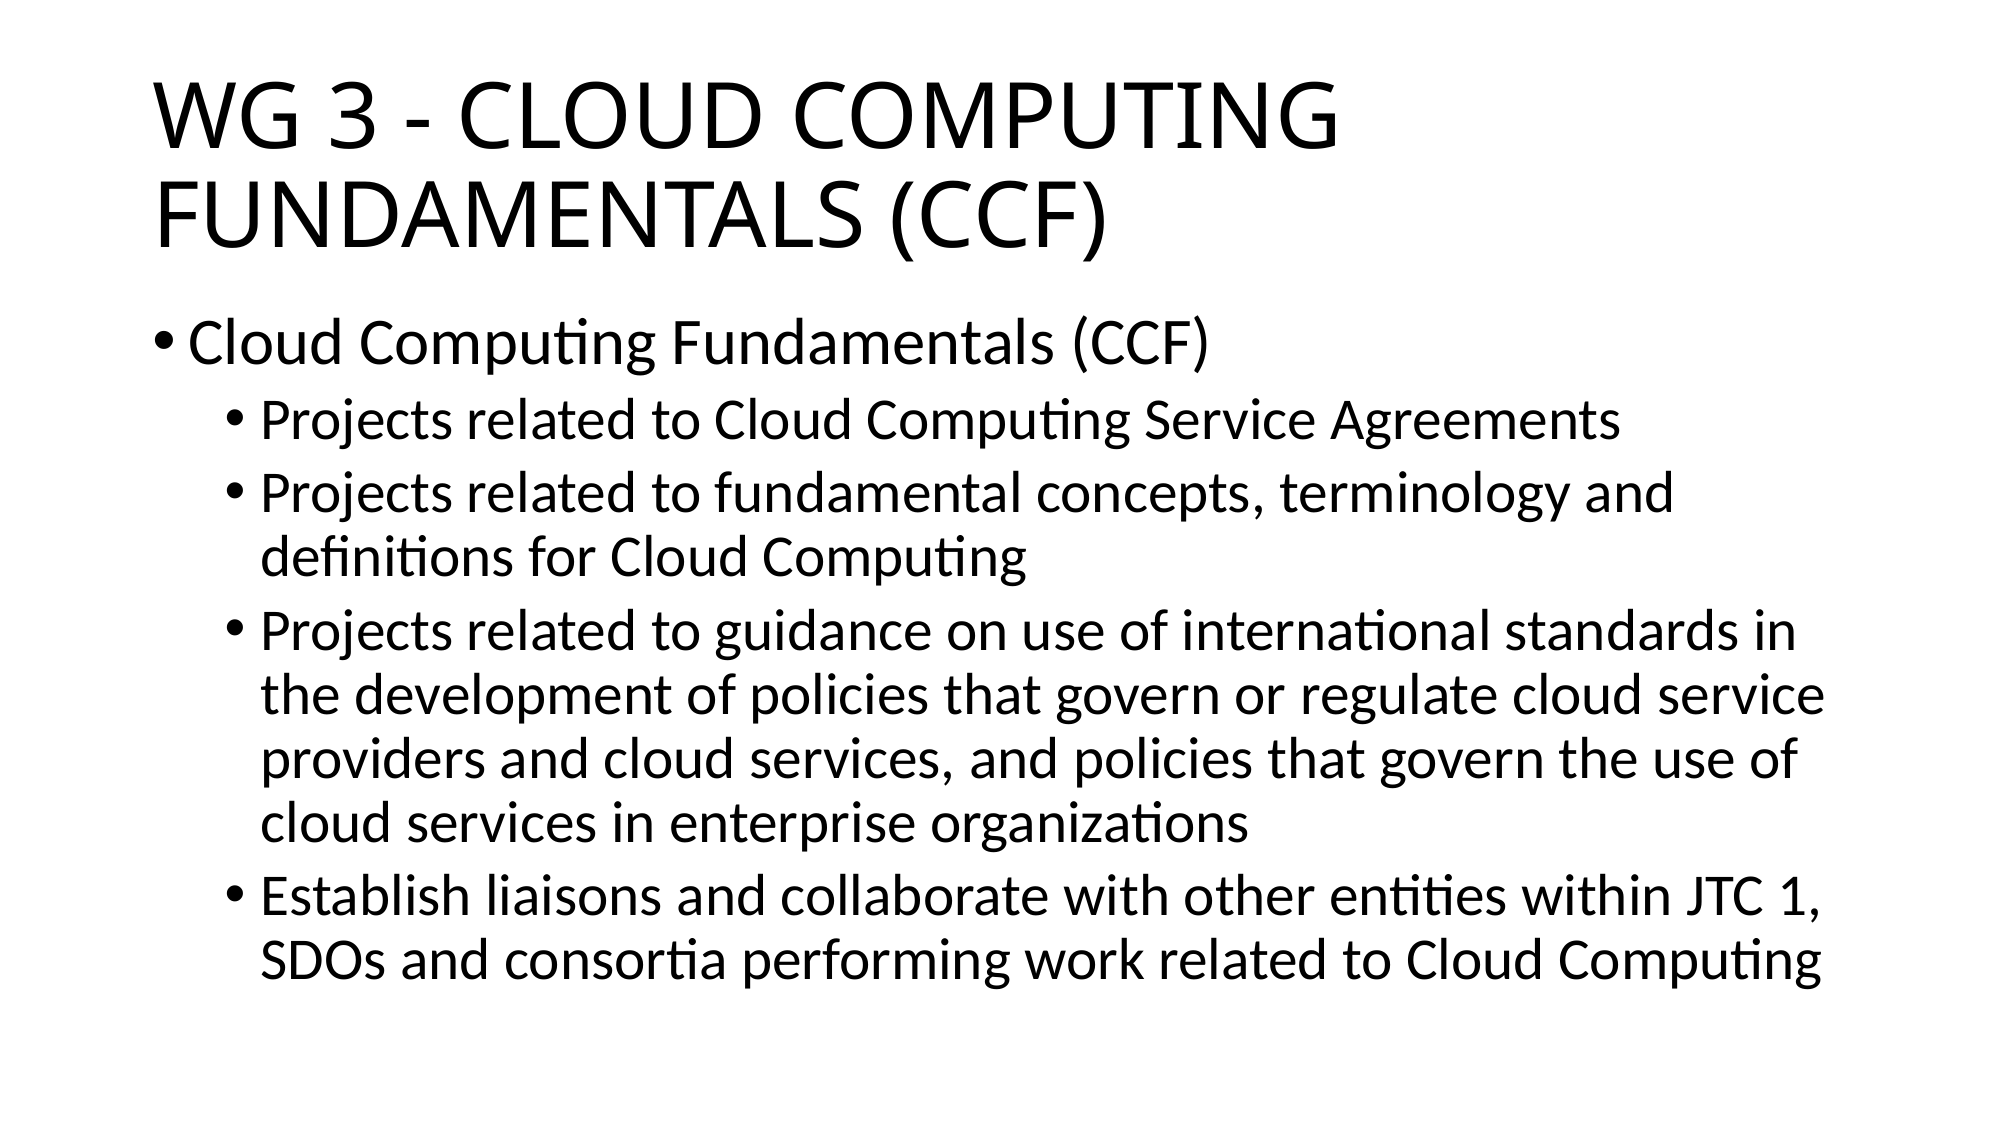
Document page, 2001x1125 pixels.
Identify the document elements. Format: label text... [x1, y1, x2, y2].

list Cloud Computing Fundamentals (CCF) Projects related to Cloud Computing Service Agreements Projects related to fundamental concepts, terminology and definitions for Cloud Computing Projects related to guidance on use of international standards in the development of policies that govern or regulate cloud service providers and cloud services, and policies that govern the use of cloud services in enterprise organizations Establish liaisons and collaborate with other entities within JTC 1, SDOs and consortia performing work related to Cloud Computing [137, 299, 1863, 1014]
title WG 3 - CLOUD COMPUTING FUNDAMENTALS (CCF) [137, 59, 1863, 278]
